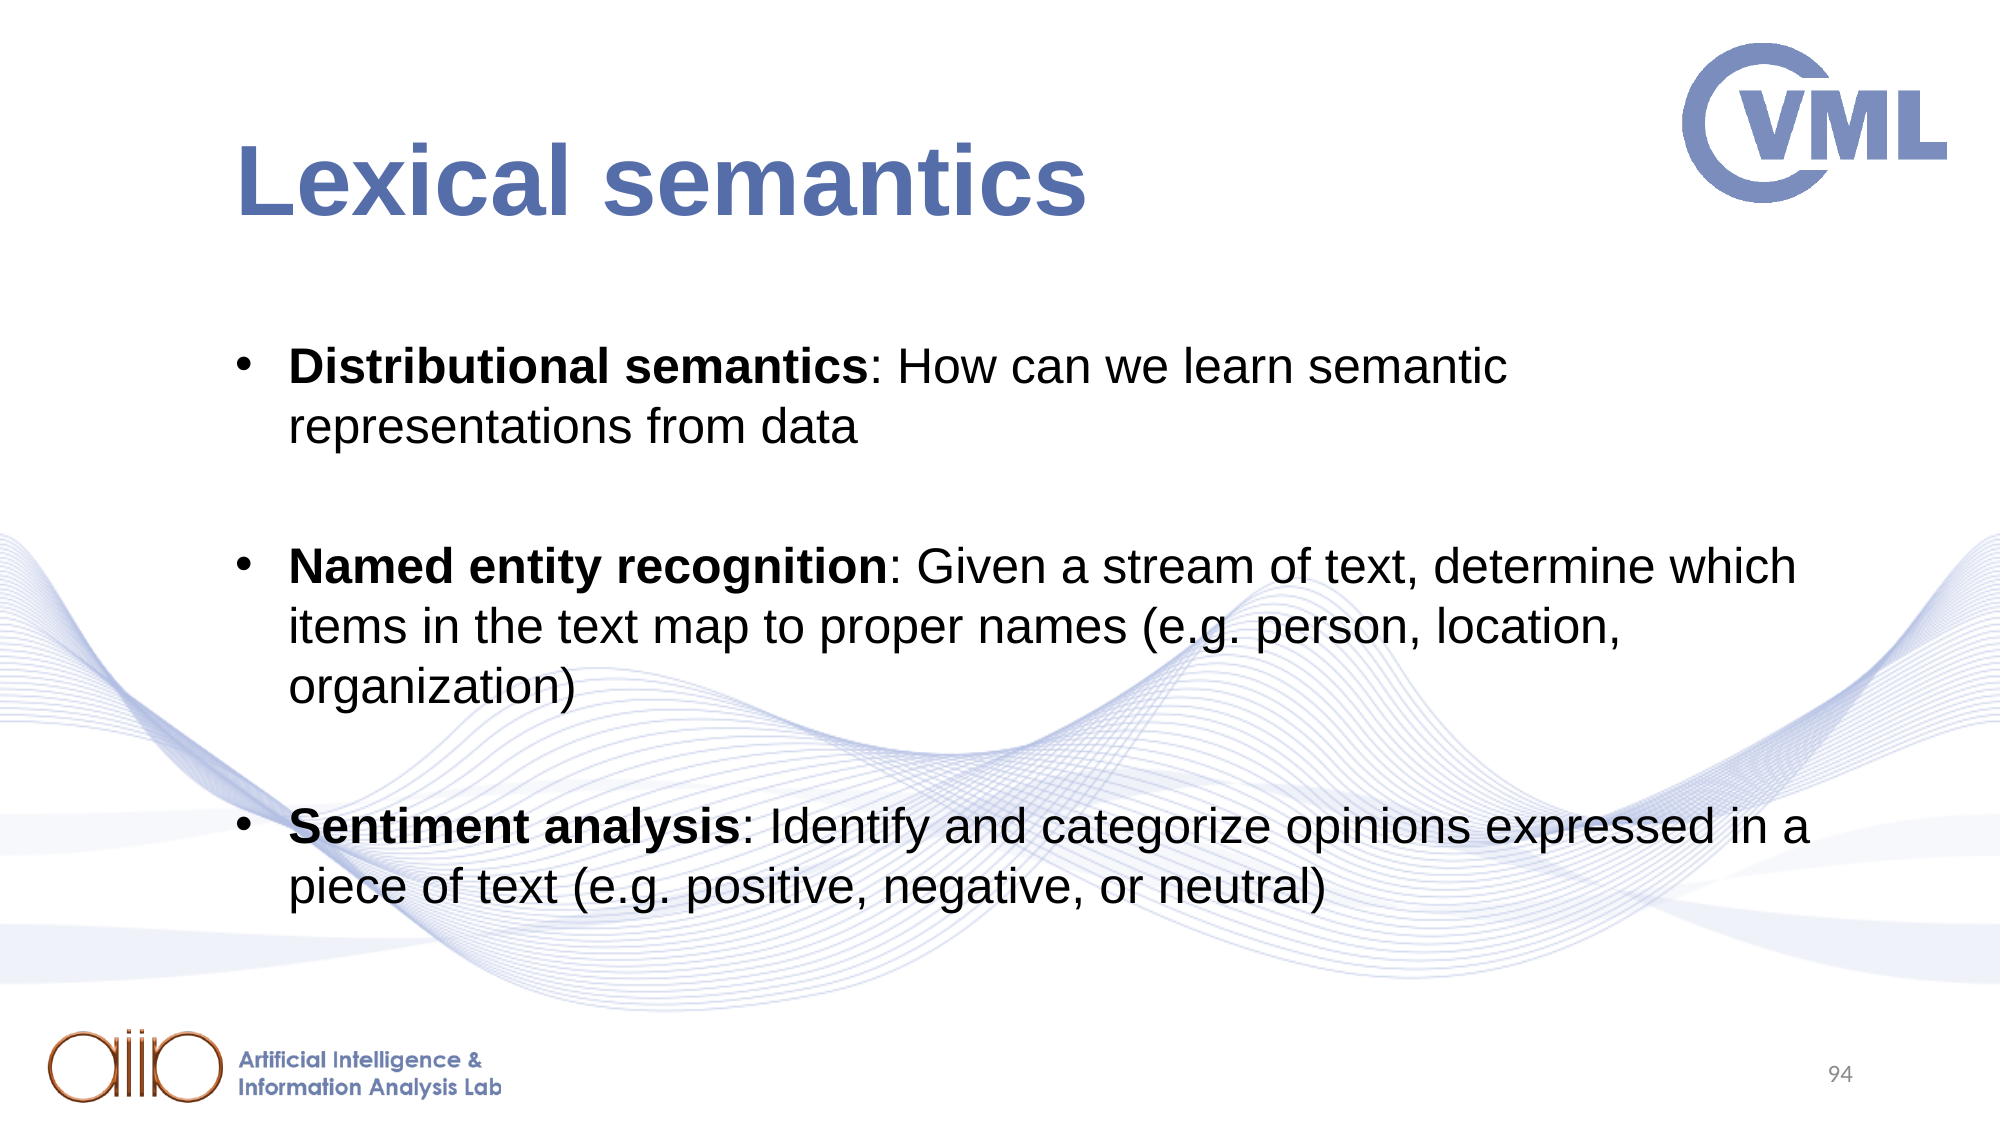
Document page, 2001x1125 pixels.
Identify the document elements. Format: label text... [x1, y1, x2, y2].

slide_number 94 [1401, 1042, 1869, 1103]
title Lexical semantics [220, 66, 1455, 284]
picture [43, 1023, 501, 1106]
list Distributional semantics: How can we learn semantic representations from data Named entity recognition: Given a stream of text, determine which items in the text map to proper names (e.g. person, location, organization) Sentiment analysis: Identify and categorize opinions expressed in a piece of text (e.g. positive, negative, or neutral) [220, 326, 1863, 1024]
picture [1647, 19, 1993, 226]
